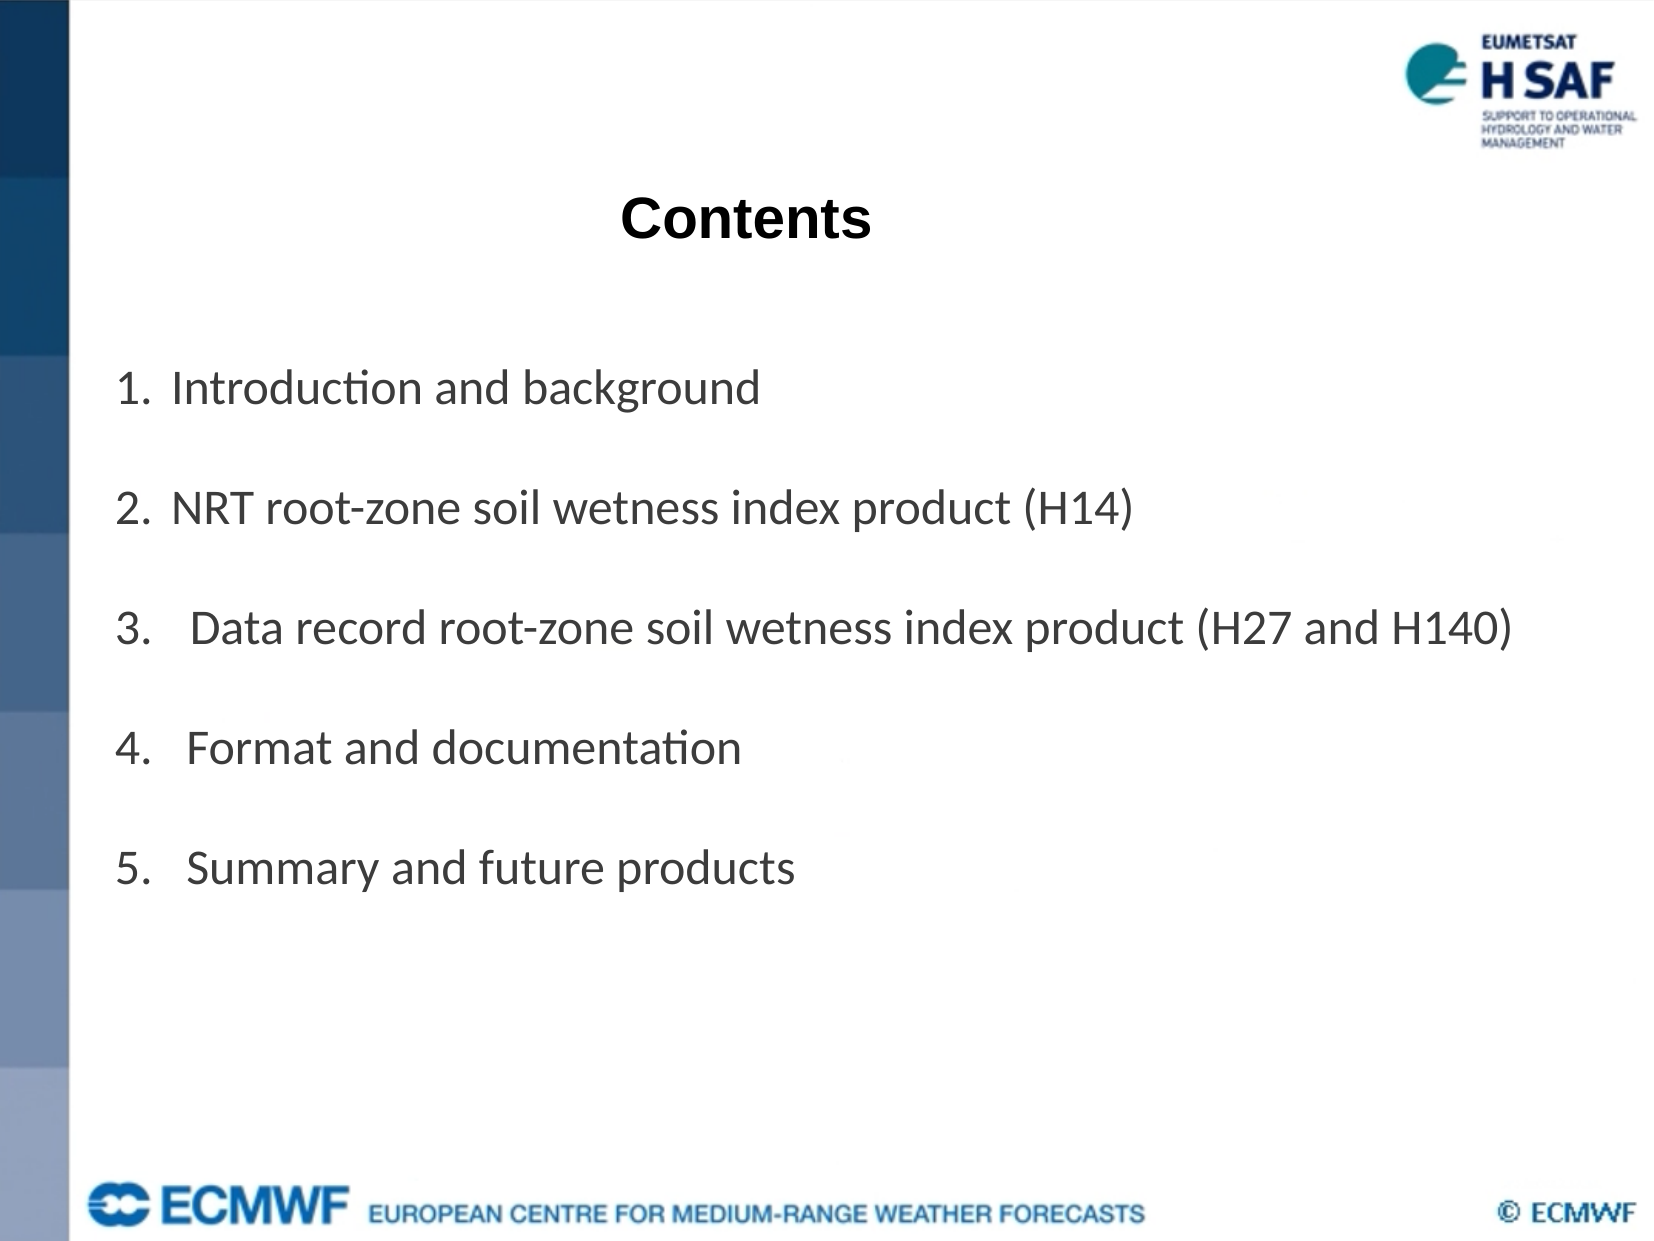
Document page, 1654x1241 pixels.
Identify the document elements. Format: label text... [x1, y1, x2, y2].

picture [0, 0, 1654, 1241]
list Introduction and background NRT root-zone soil wetness index product (H14) Data record root-zone soil wetness index product (H27 and H140) 4. Format and documentation 5. Summary and future products [114, 309, 1603, 1128]
title Contents [2, 112, 1491, 319]
